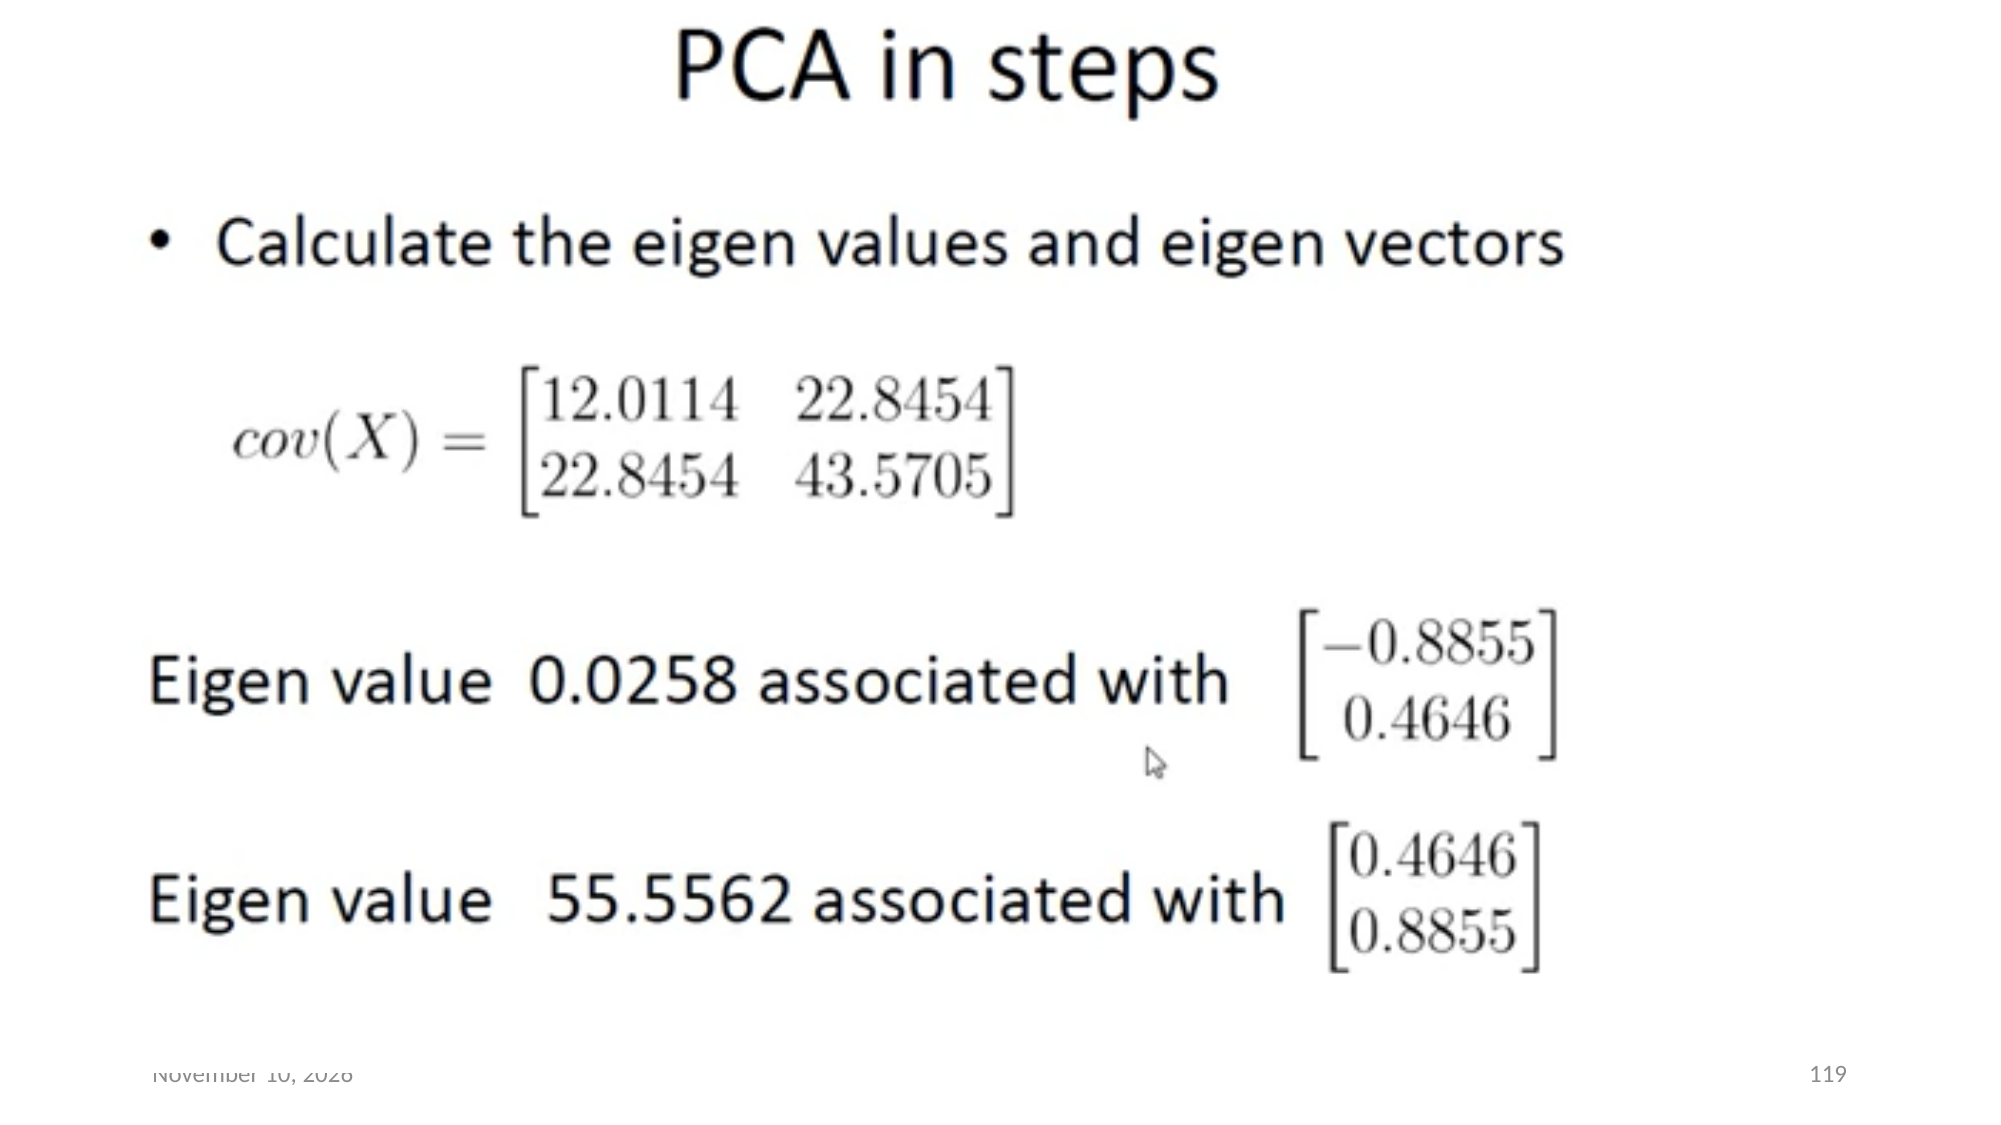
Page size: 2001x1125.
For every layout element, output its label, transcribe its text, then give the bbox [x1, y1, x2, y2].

slide_number 119 [1412, 1042, 1863, 1103]
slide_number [137, 1073, 588, 1103]
picture [98, 0, 1697, 1073]
